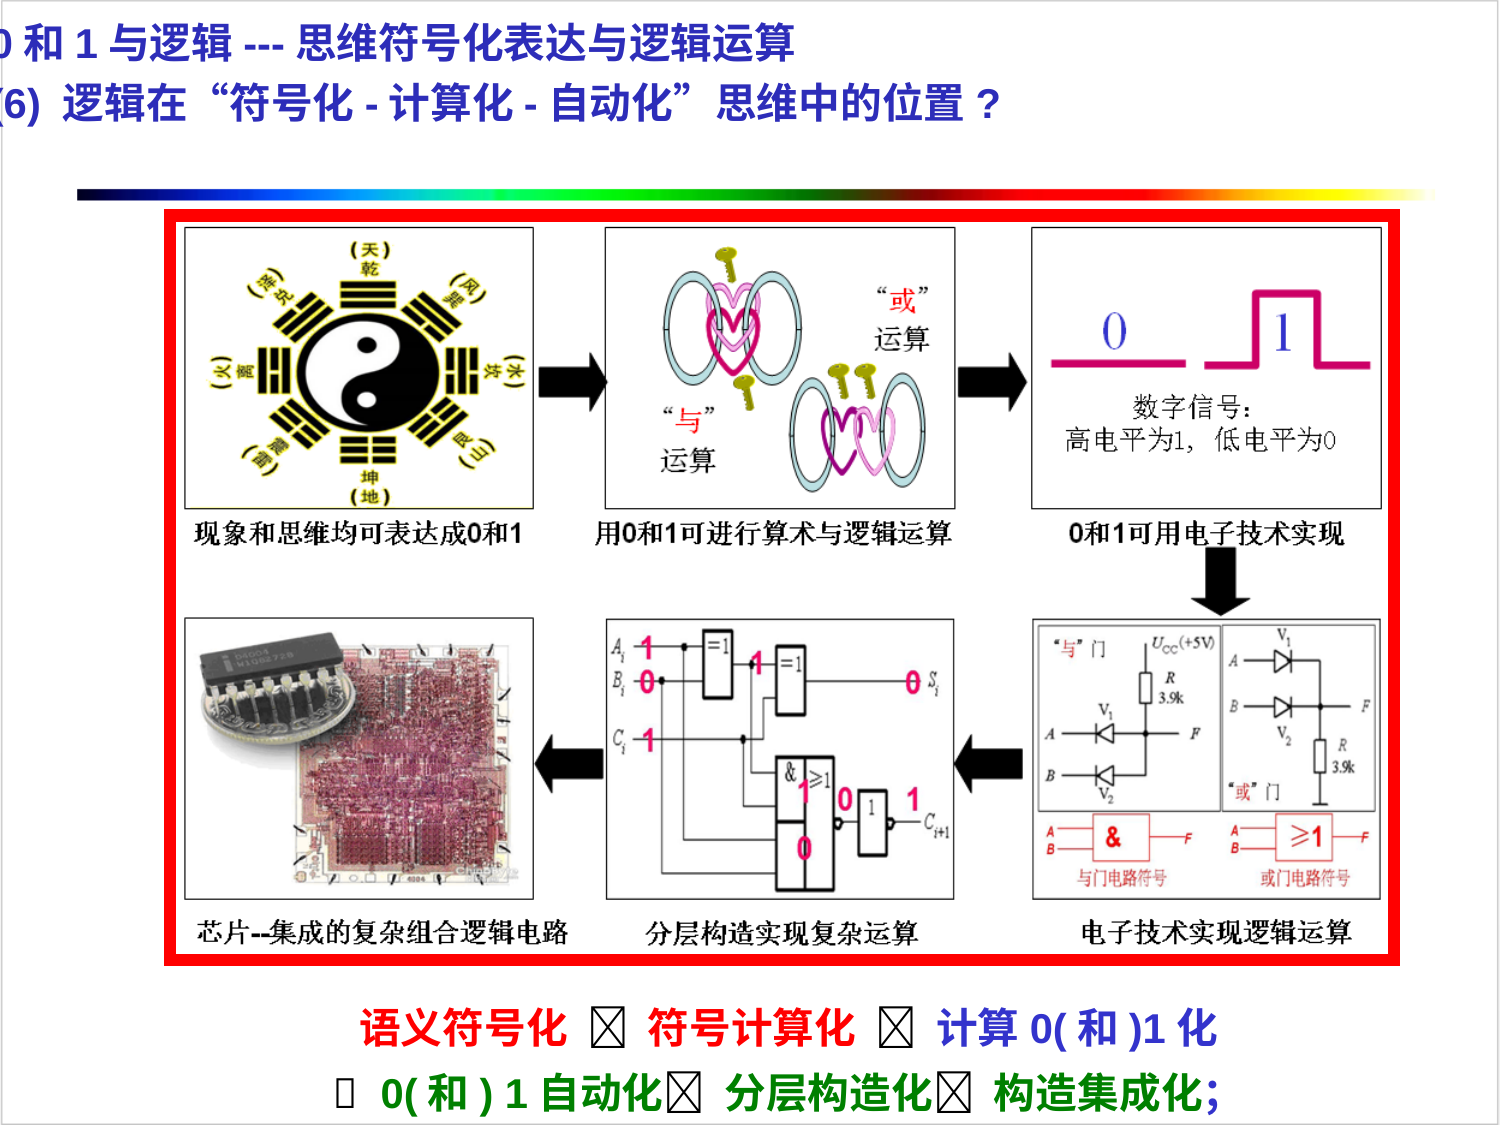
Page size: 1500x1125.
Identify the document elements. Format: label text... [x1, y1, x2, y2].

text_box 0和1与逻辑---思维符号化表达与逻辑运算 (6) 逻辑在“符号化-计算化-自动化”思维中的位置? [0, 0, 1016, 135]
text_box 语义符号化  符号计算化  计算0(和)1化  0(和) 1自动化 分层构造化 构造集成化； [236, 979, 1341, 1125]
picture [0, 0, 1500, 1125]
